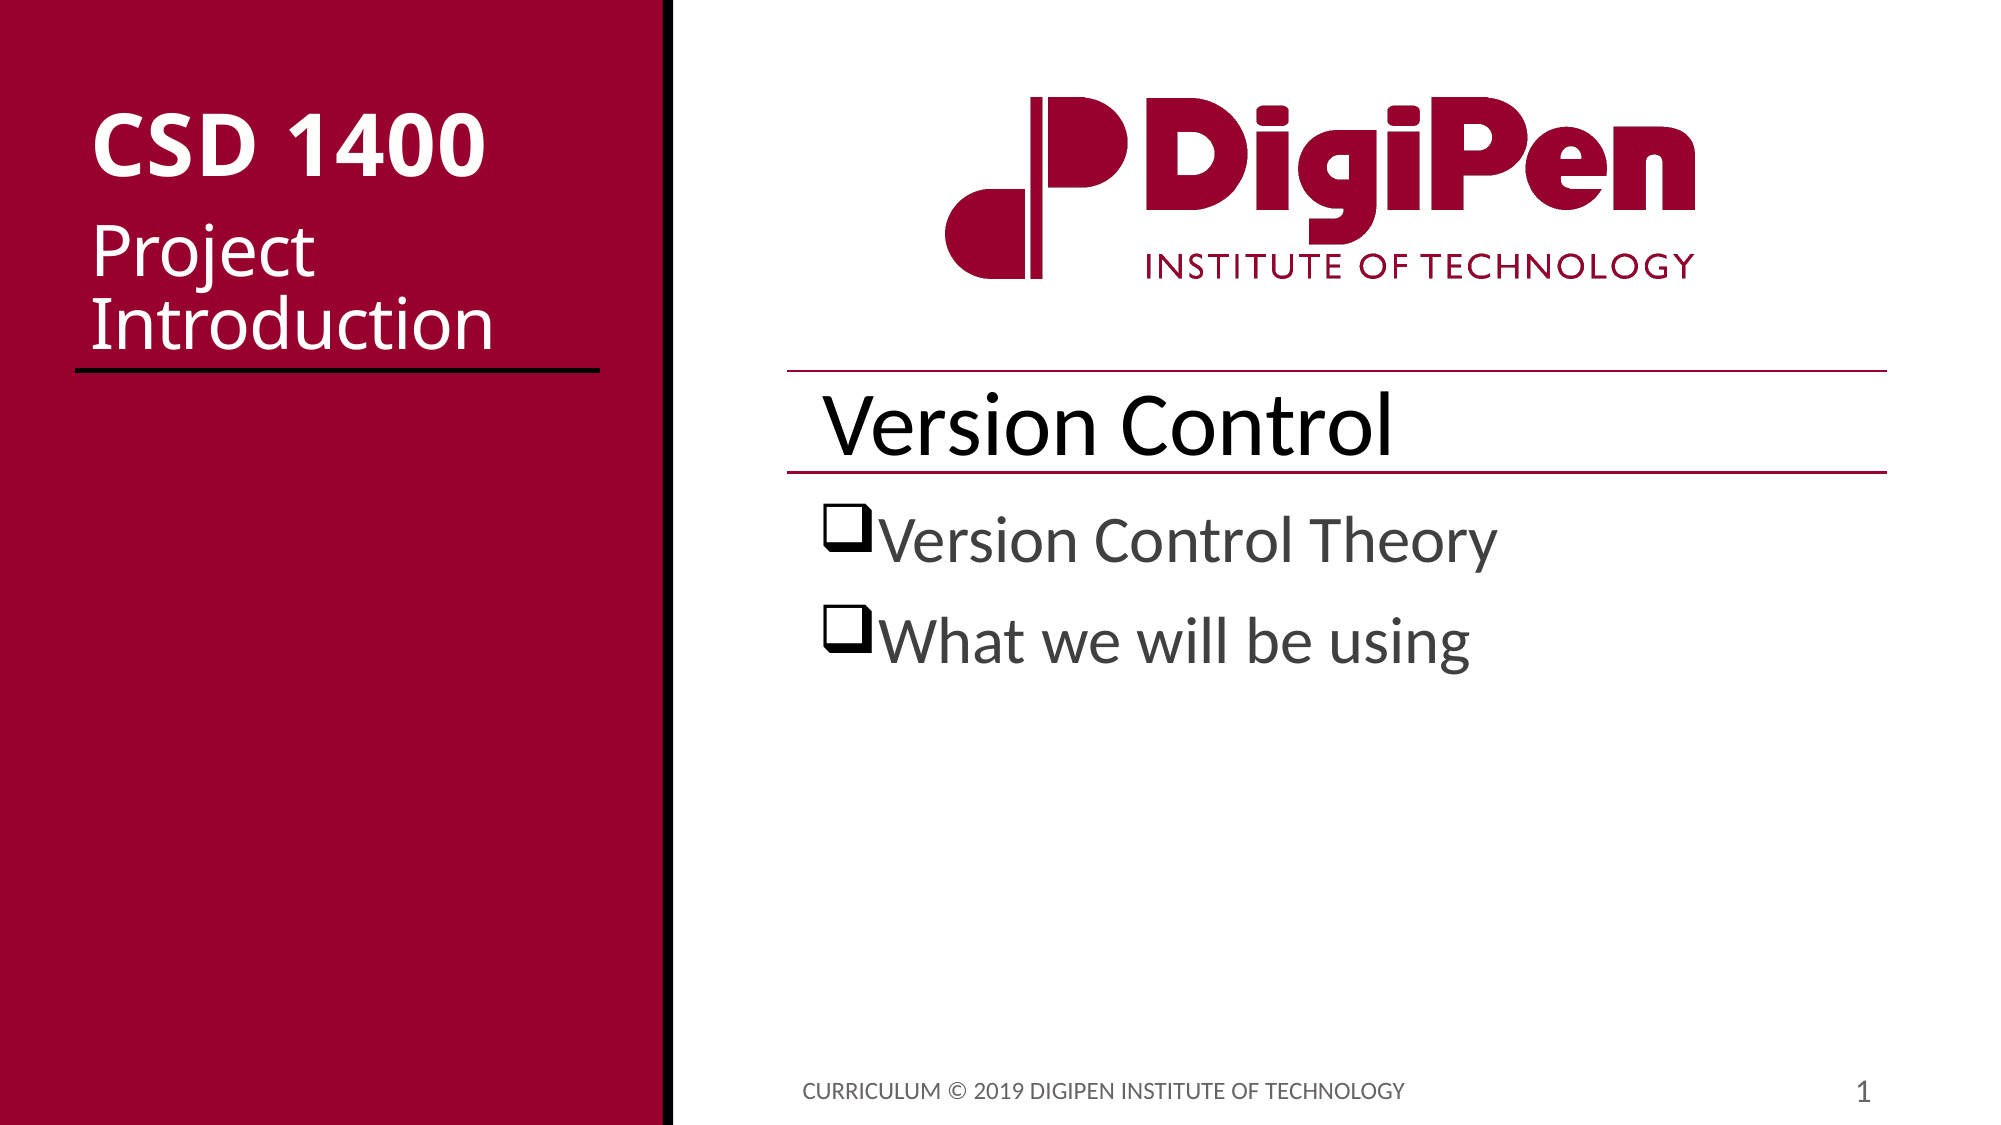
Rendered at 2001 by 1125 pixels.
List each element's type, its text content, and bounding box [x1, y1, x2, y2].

footer Curriculum © 2019 DigiPen Institute of Technology [787, 1059, 1550, 1120]
slide_number 1 [1671, 1059, 1887, 1120]
text_box Version Control [787, 368, 1887, 498]
title CSD 1400 Project Introduction [75, 97, 624, 372]
list Version Control Theory What we will be using [818, 498, 1887, 983]
picture [945, 97, 1695, 279]
